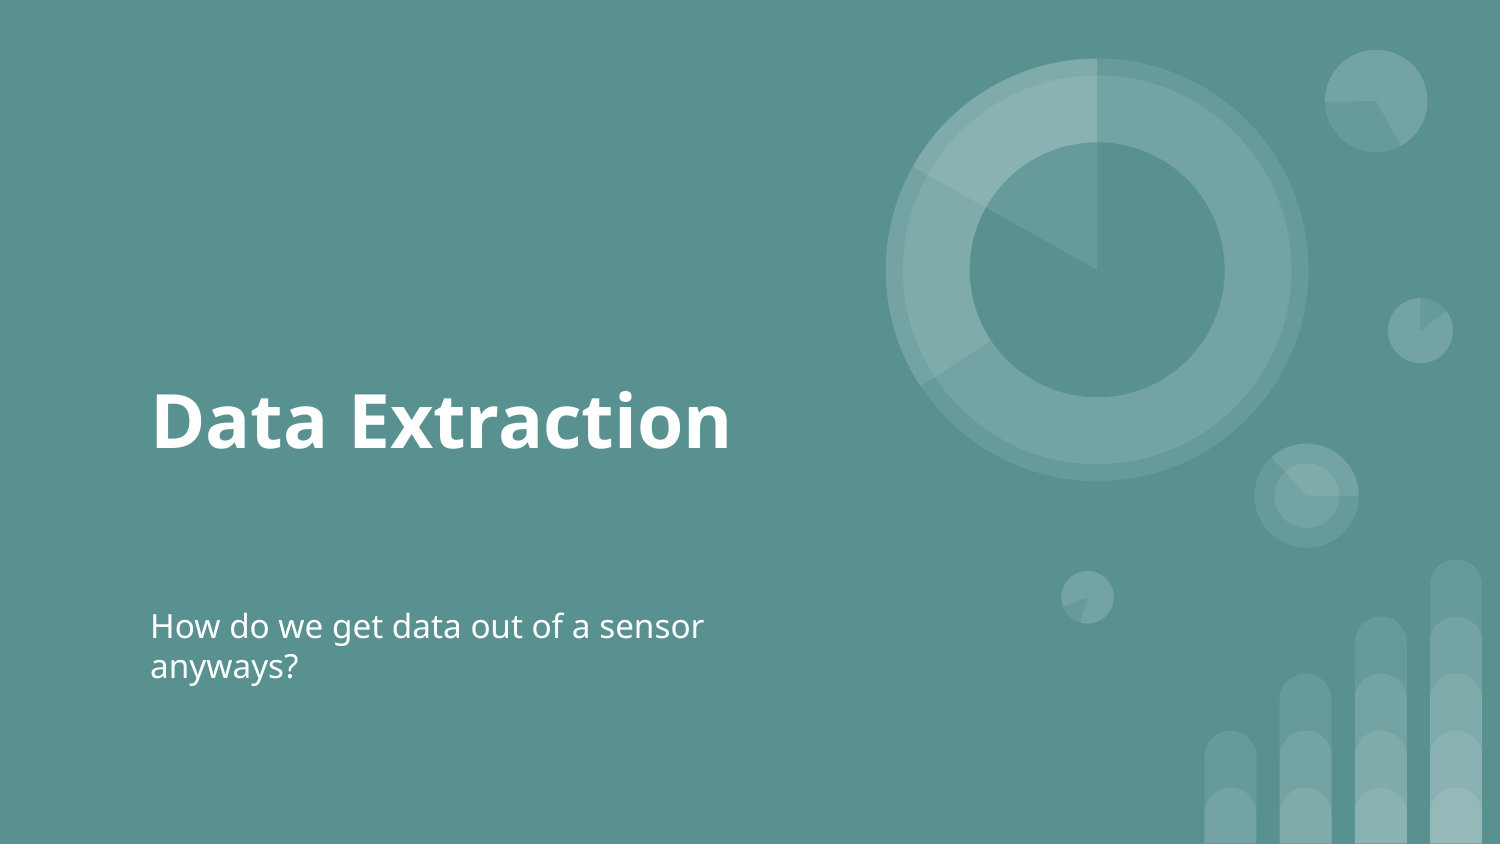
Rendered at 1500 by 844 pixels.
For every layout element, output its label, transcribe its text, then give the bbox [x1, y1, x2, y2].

title Data Extraction [135, 264, 834, 572]
subtitle How do we get data out of a sensor anyways? [135, 589, 834, 704]
